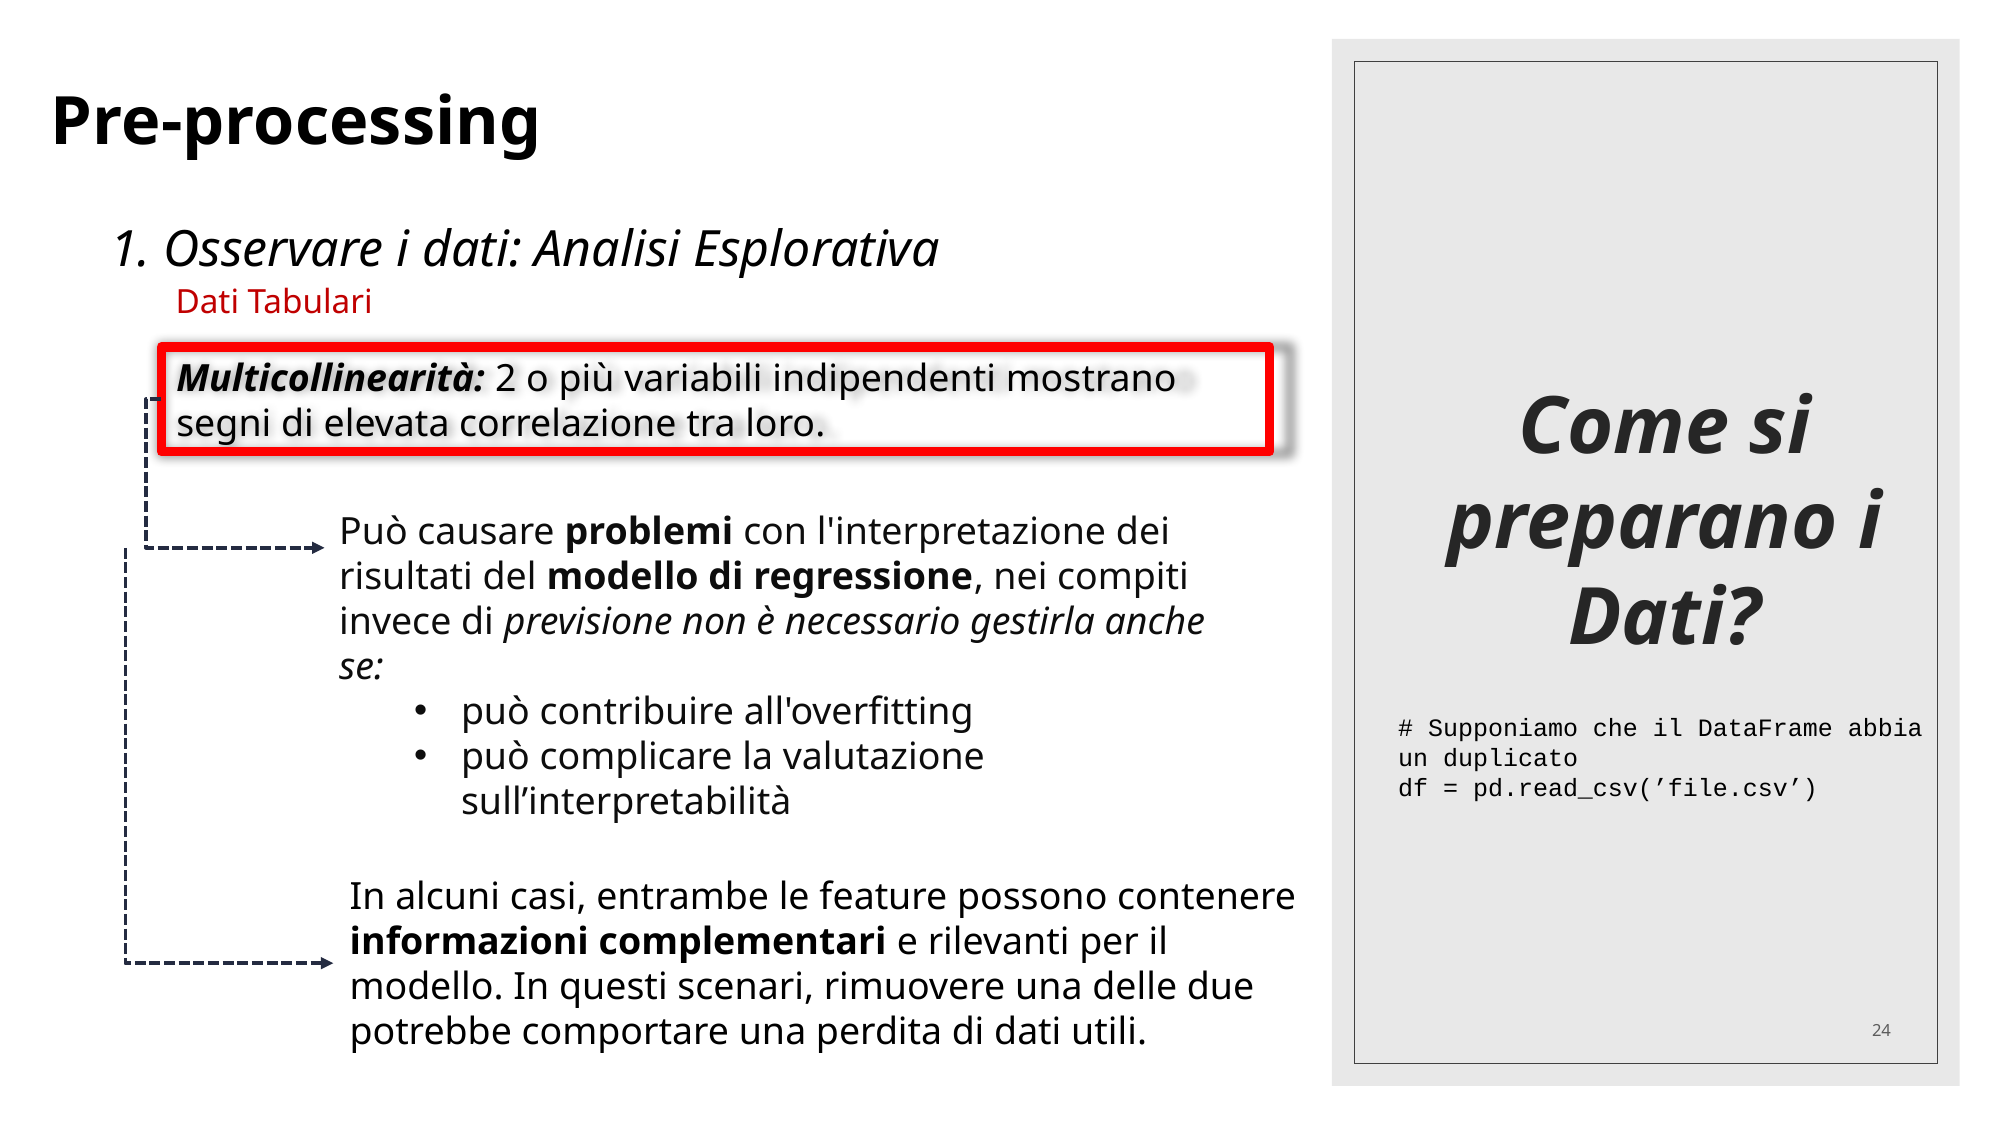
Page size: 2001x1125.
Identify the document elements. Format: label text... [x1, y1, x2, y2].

text_box Dati Tabulari [160, 272, 432, 328]
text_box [161, 399, 325, 548]
text_box Multicollinearità: 2 o più variabili indipendenti mostrano segni di elevata correlazione tra loro. [161, 346, 1270, 452]
title Come si preparano i Dati? [1405, 66, 1925, 704]
text_box Pre-processing [27, 66, 566, 165]
text_box # Supponiamo che il DataFrame abbia un duplicato df = pd.read_csv(’file.csv’) [1383, 704, 1940, 810]
slide_number 24 [1705, 990, 1907, 1050]
title Come si preparano i Dati? [1405, 810, 1925, 1064]
text_box 1. Osservare i dati: Analisi Esplorativa [95, 164, 1124, 285]
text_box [21, 651, 438, 860]
text_box Può causare problemi con l'interpretazione dei risultati del modello di regressione, nei compiti invece di previsione non è necessario gestirla anche se: può contribuire all'overfitting può complicare la valutazione sull’interpretabilità [324, 499, 1270, 830]
text_box In alcuni casi, entrambe le feature possono contenere informazioni complementari e rilevanti per il modello. In questi scenari, rimuovere una delle due potrebbe comportare una perdita di dati utili. [334, 864, 1336, 1060]
